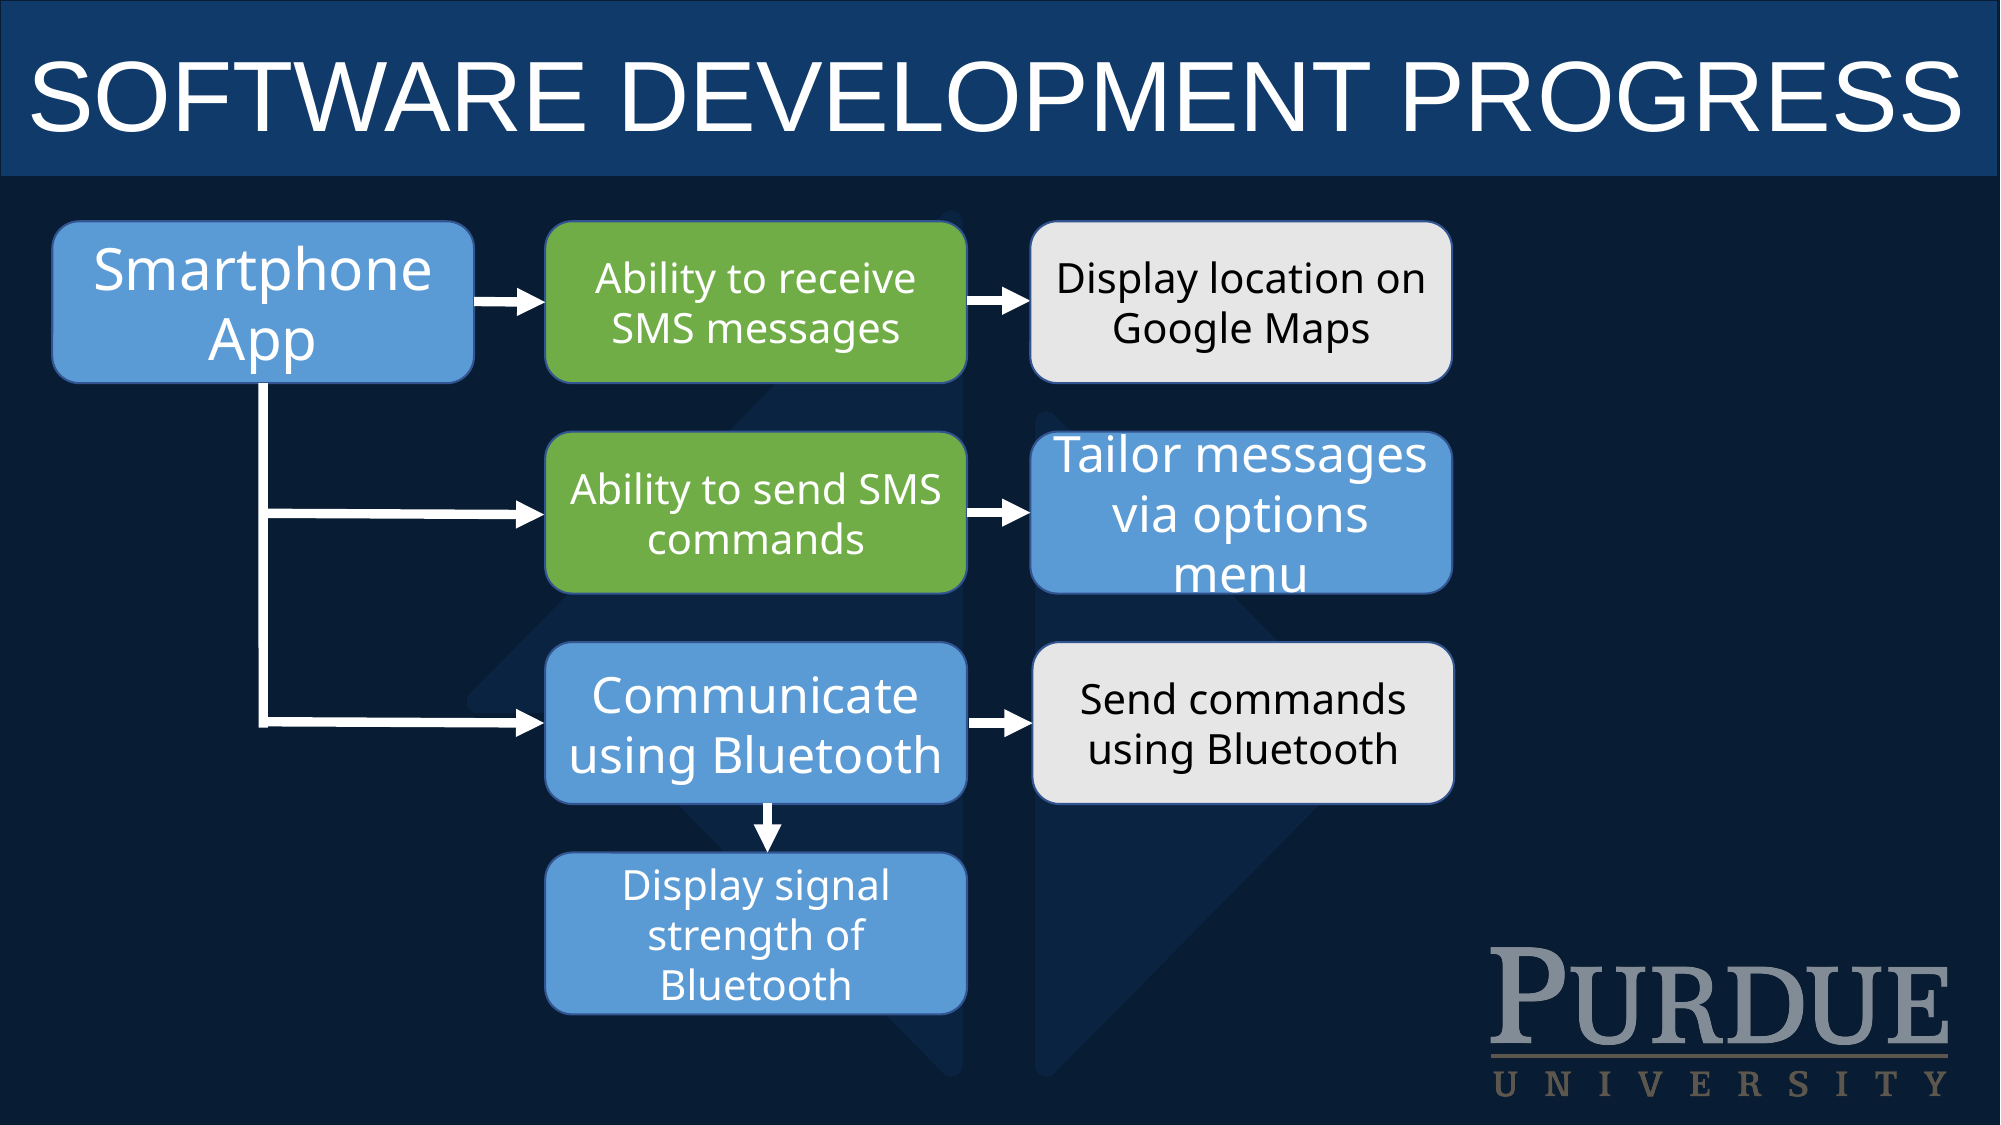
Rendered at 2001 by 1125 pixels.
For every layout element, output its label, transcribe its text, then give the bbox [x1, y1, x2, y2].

text_box [466, 514, 1333, 721]
text_box Display location on Google Maps [1029, 220, 1454, 385]
text_box Send commands using Bluetooth [1031, 641, 1456, 806]
text_box [1490, 946, 1949, 1098]
text_box Smartphone App [51, 220, 476, 385]
title SOFTWARE DEVELOPMENT PROGRESS [0, 43, 1985, 161]
text_box Communicate using Bluetooth [544, 641, 969, 806]
text_box [466, 302, 1333, 513]
text_box [466, 724, 1333, 1077]
text_box Display signal strength of Bluetooth [544, 851, 969, 1016]
text_box Tailor messages via options menu [1029, 430, 1454, 595]
text_box Ability to send SMS commands [544, 430, 969, 595]
text_box [0, 0, 1999, 179]
text_box Ability to receive SMS messages [544, 220, 969, 385]
text_box [466, 209, 1333, 301]
